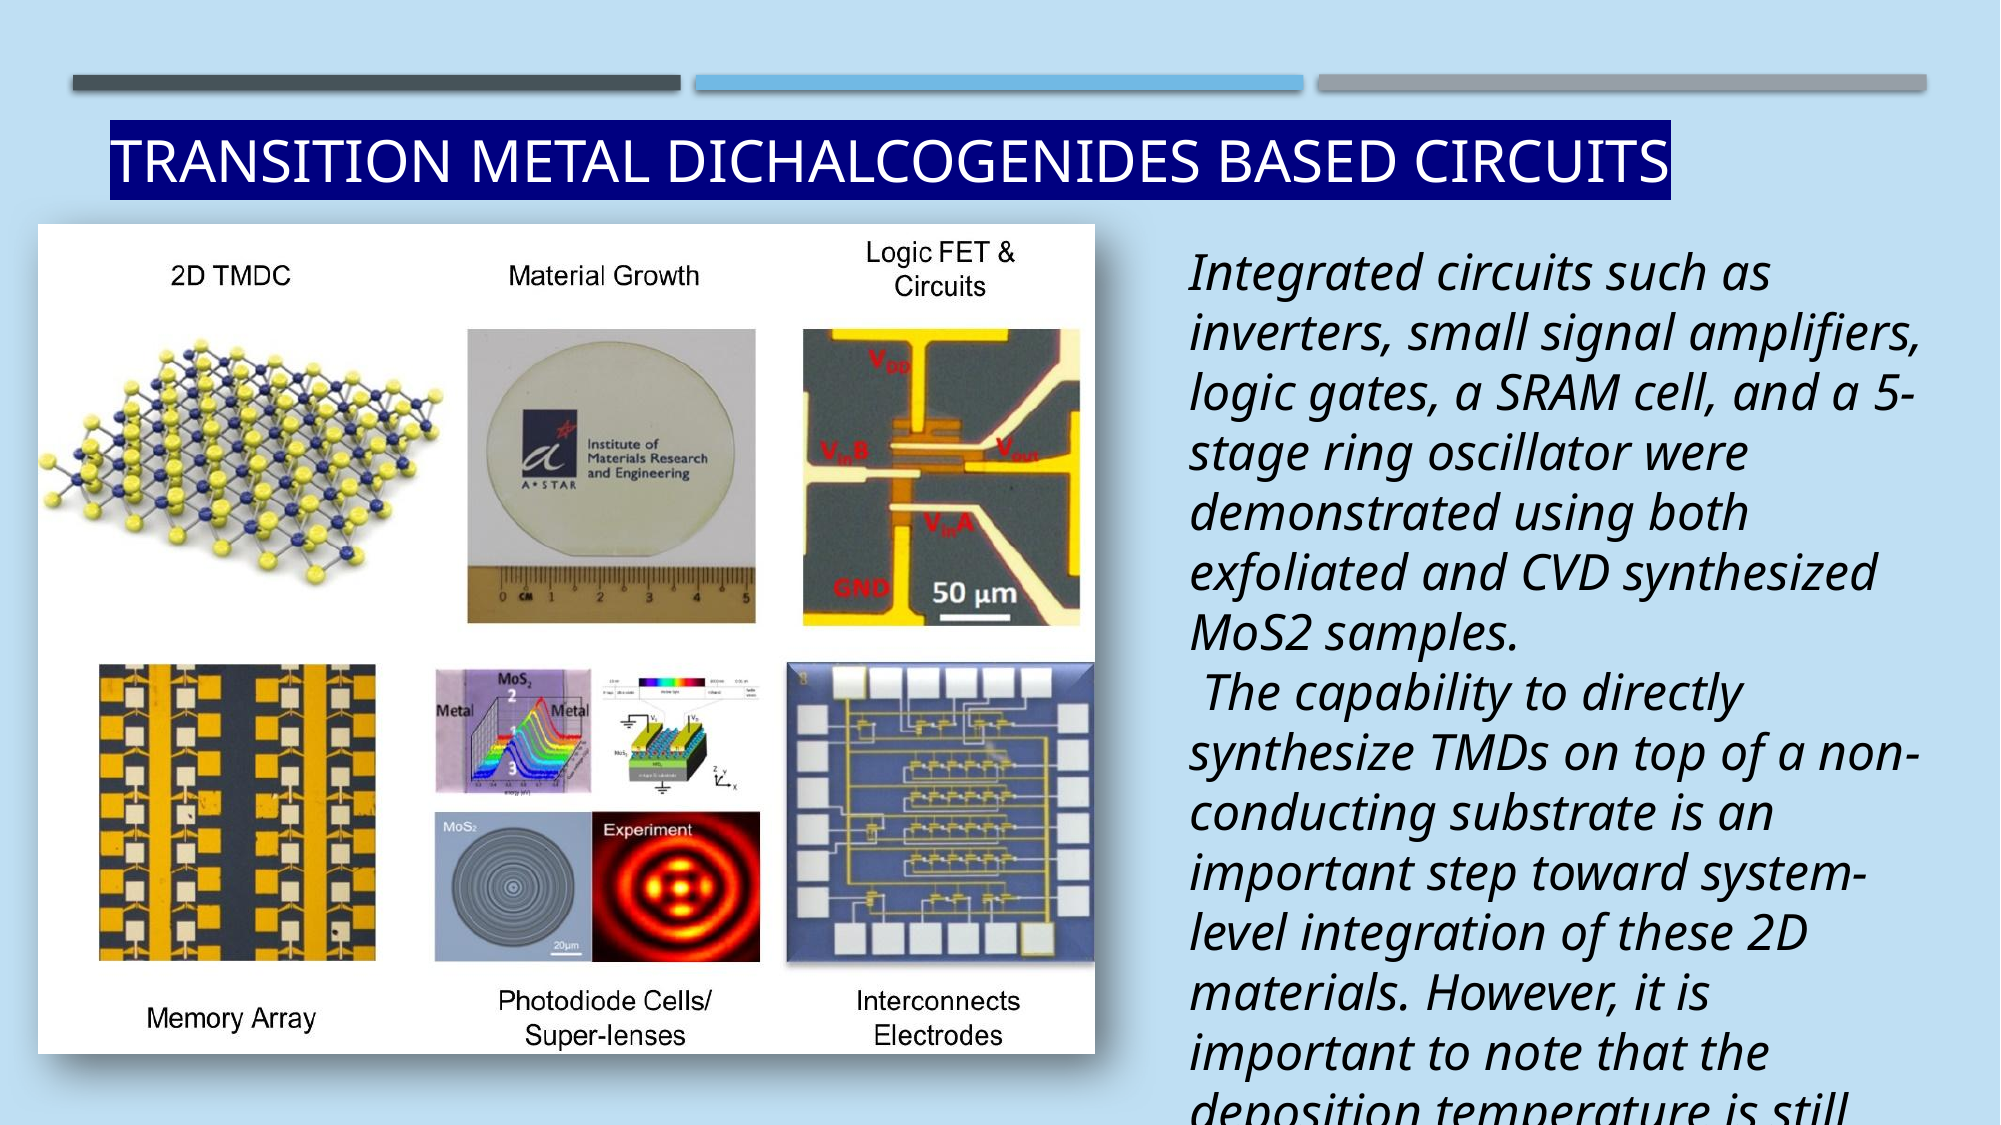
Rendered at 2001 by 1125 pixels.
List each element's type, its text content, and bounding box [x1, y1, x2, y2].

text_box Integrated circuits such as inverters, small signal amplifiers, logic gates, a SRAM cell, and a 5-stage ring oscillator were demonstrated using both exfoliated and CVD synthesized MoS2 samples. The capability to directly synthesize TMDs on top of a non-conducting substrate is an important step toward system-level integration of these 2D materials. However, it is important to note that the deposition temperature is still quite high (650 °C–800 °C) and the films are polycrystalline. [1174, 233, 1952, 1125]
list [37, 224, 1096, 1054]
title Transition metal dichalcogenides based circuits [95, 115, 1905, 202]
